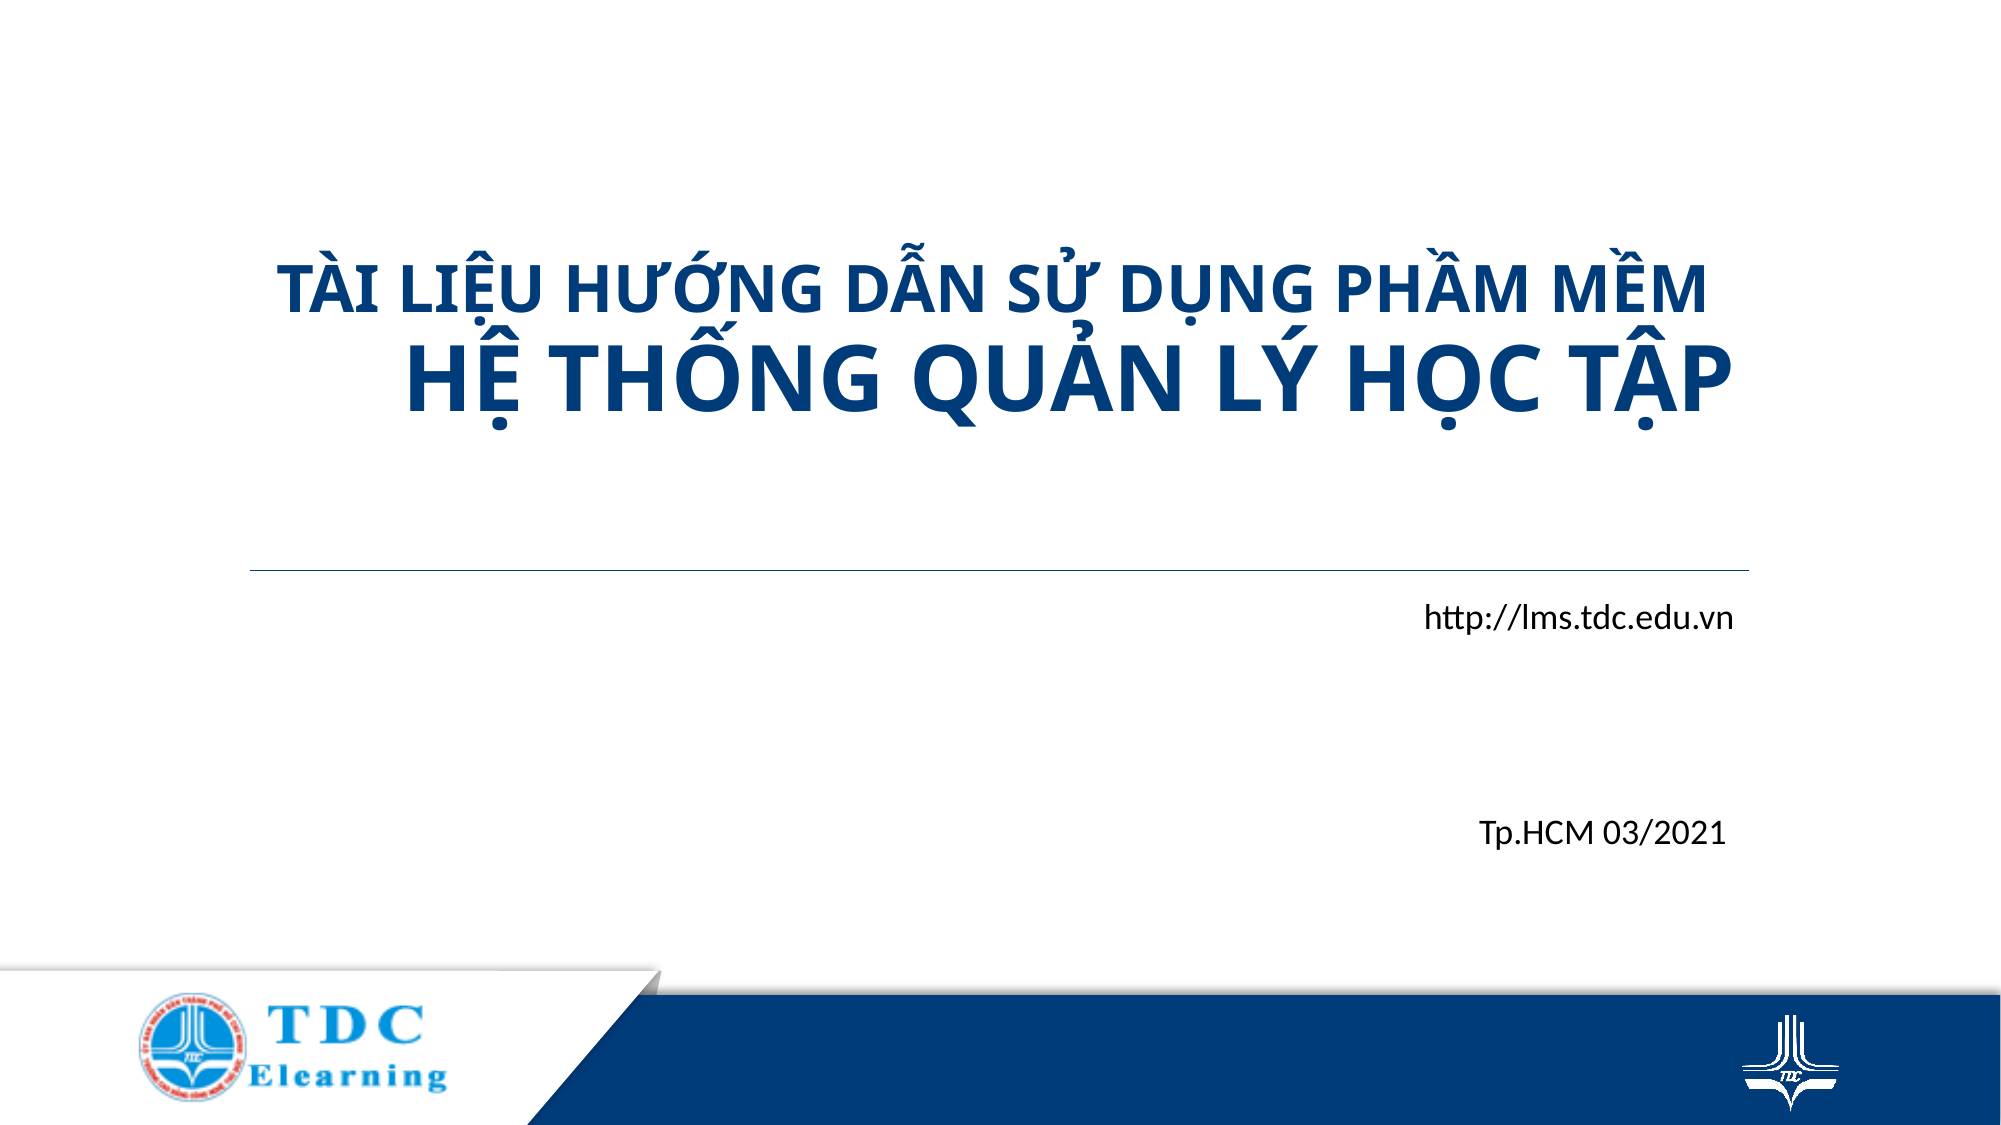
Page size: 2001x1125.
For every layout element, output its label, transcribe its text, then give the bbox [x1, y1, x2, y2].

picture [1742, 1015, 1839, 1112]
title TÀI LIỆU HƯỚNG DẪN SỬ DỤNG PHẦM MỀM HỆ THỐNG QUẢN LÝ HỌC TẬP [249, 157, 1750, 549]
subtitle http://lms.tdc.edu.vn Tp.HCM 03/2021 [249, 590, 1750, 863]
picture [137, 991, 450, 1107]
